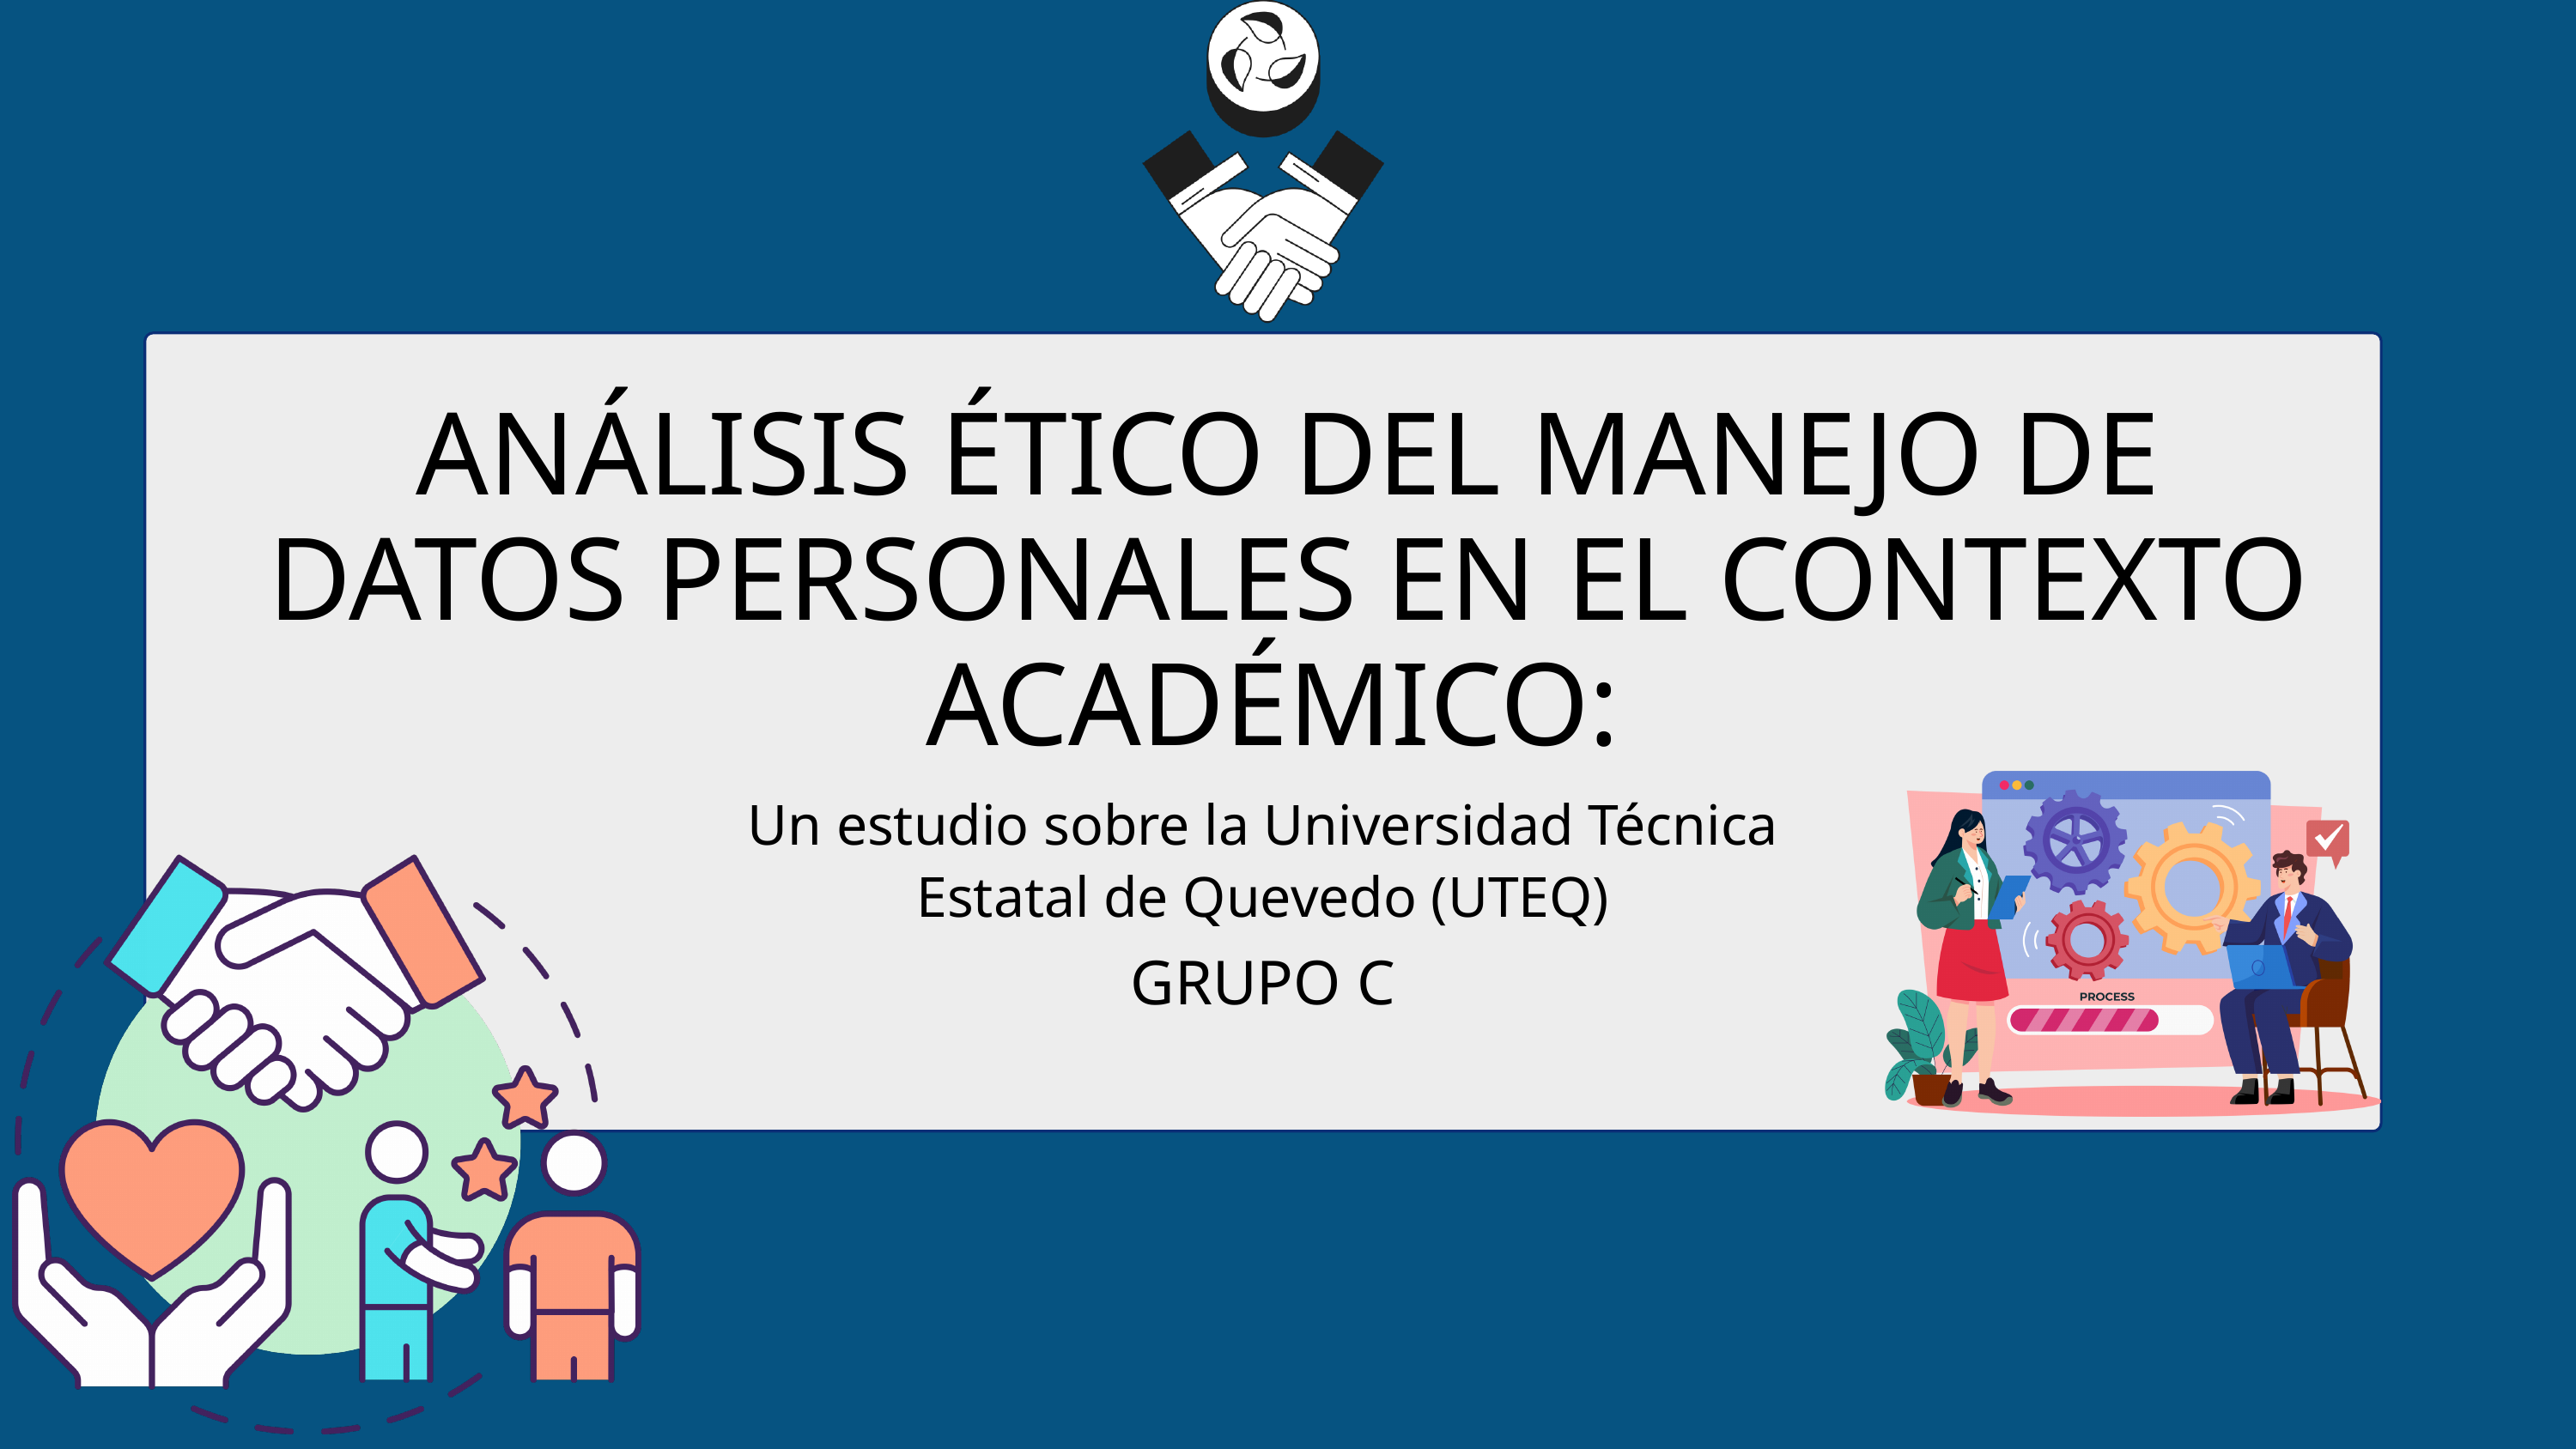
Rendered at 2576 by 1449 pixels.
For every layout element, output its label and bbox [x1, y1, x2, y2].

text_box [1142, 0, 1384, 324]
text_box [144, 332, 2382, 1132]
text_box [12, 854, 641, 1434]
